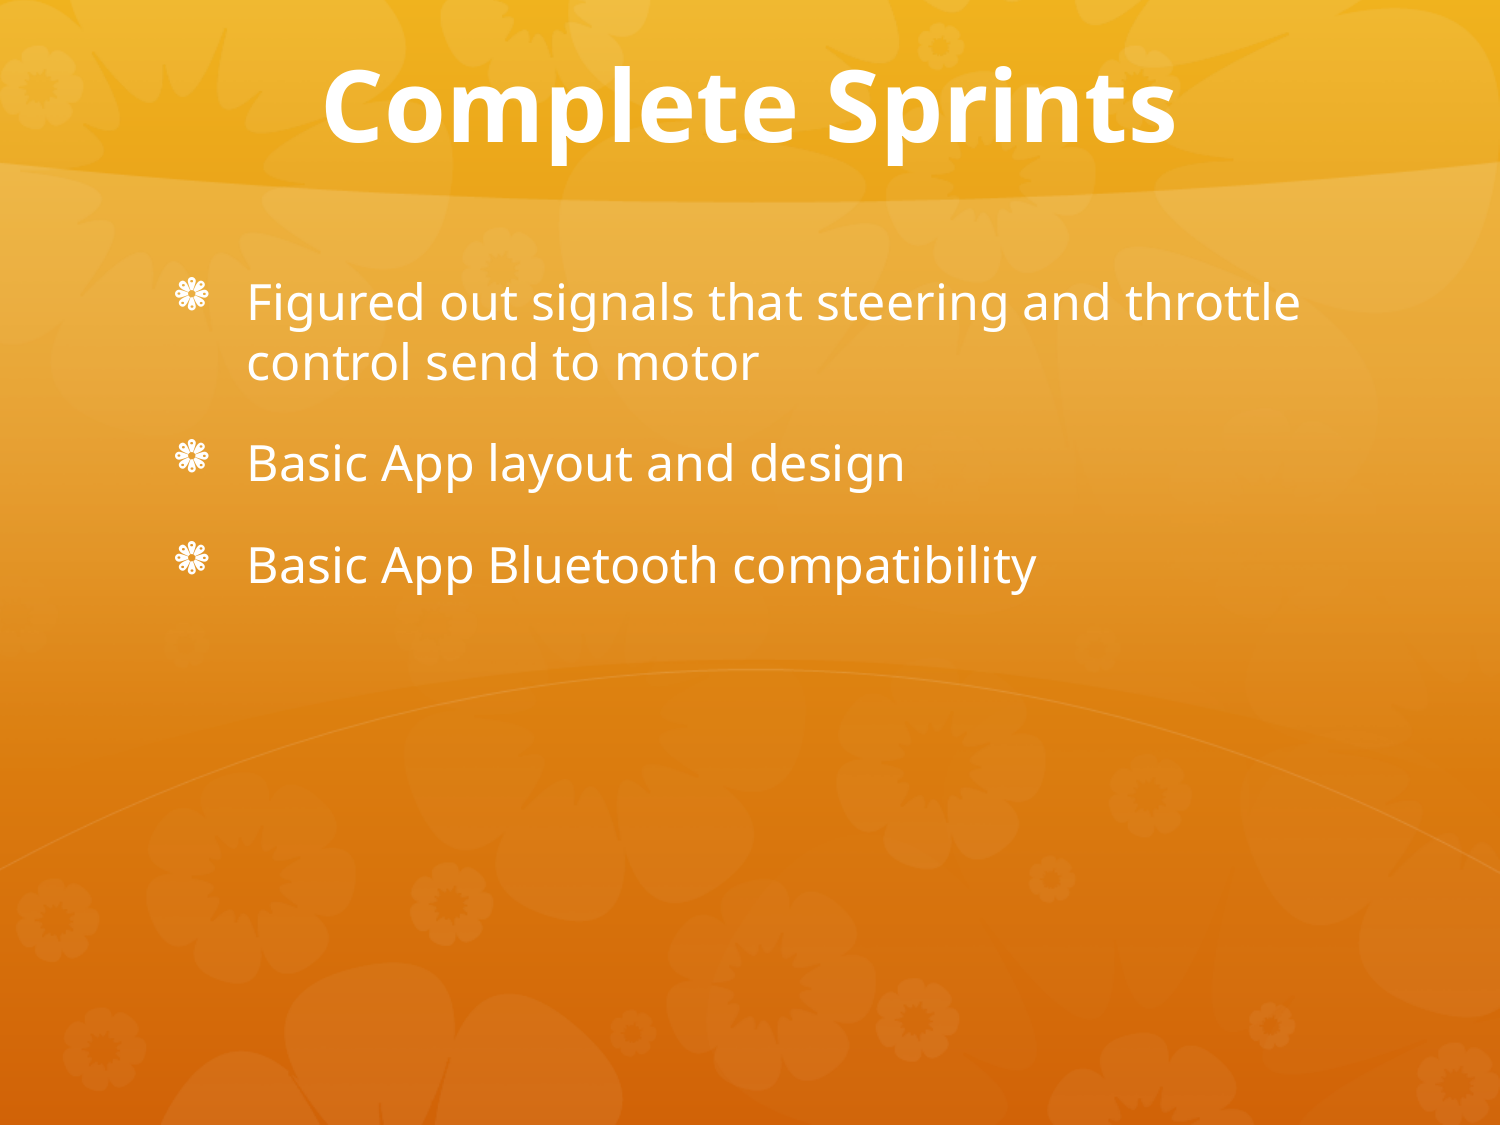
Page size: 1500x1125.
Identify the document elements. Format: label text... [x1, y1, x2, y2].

title Complete Sprints [127, 14, 1372, 203]
list Figured out signals that steering and throttle control send to motor Basic App layout and design Basic App Bluetooth compatibility [156, 262, 1344, 967]
picture [0, 0, 1500, 1125]
